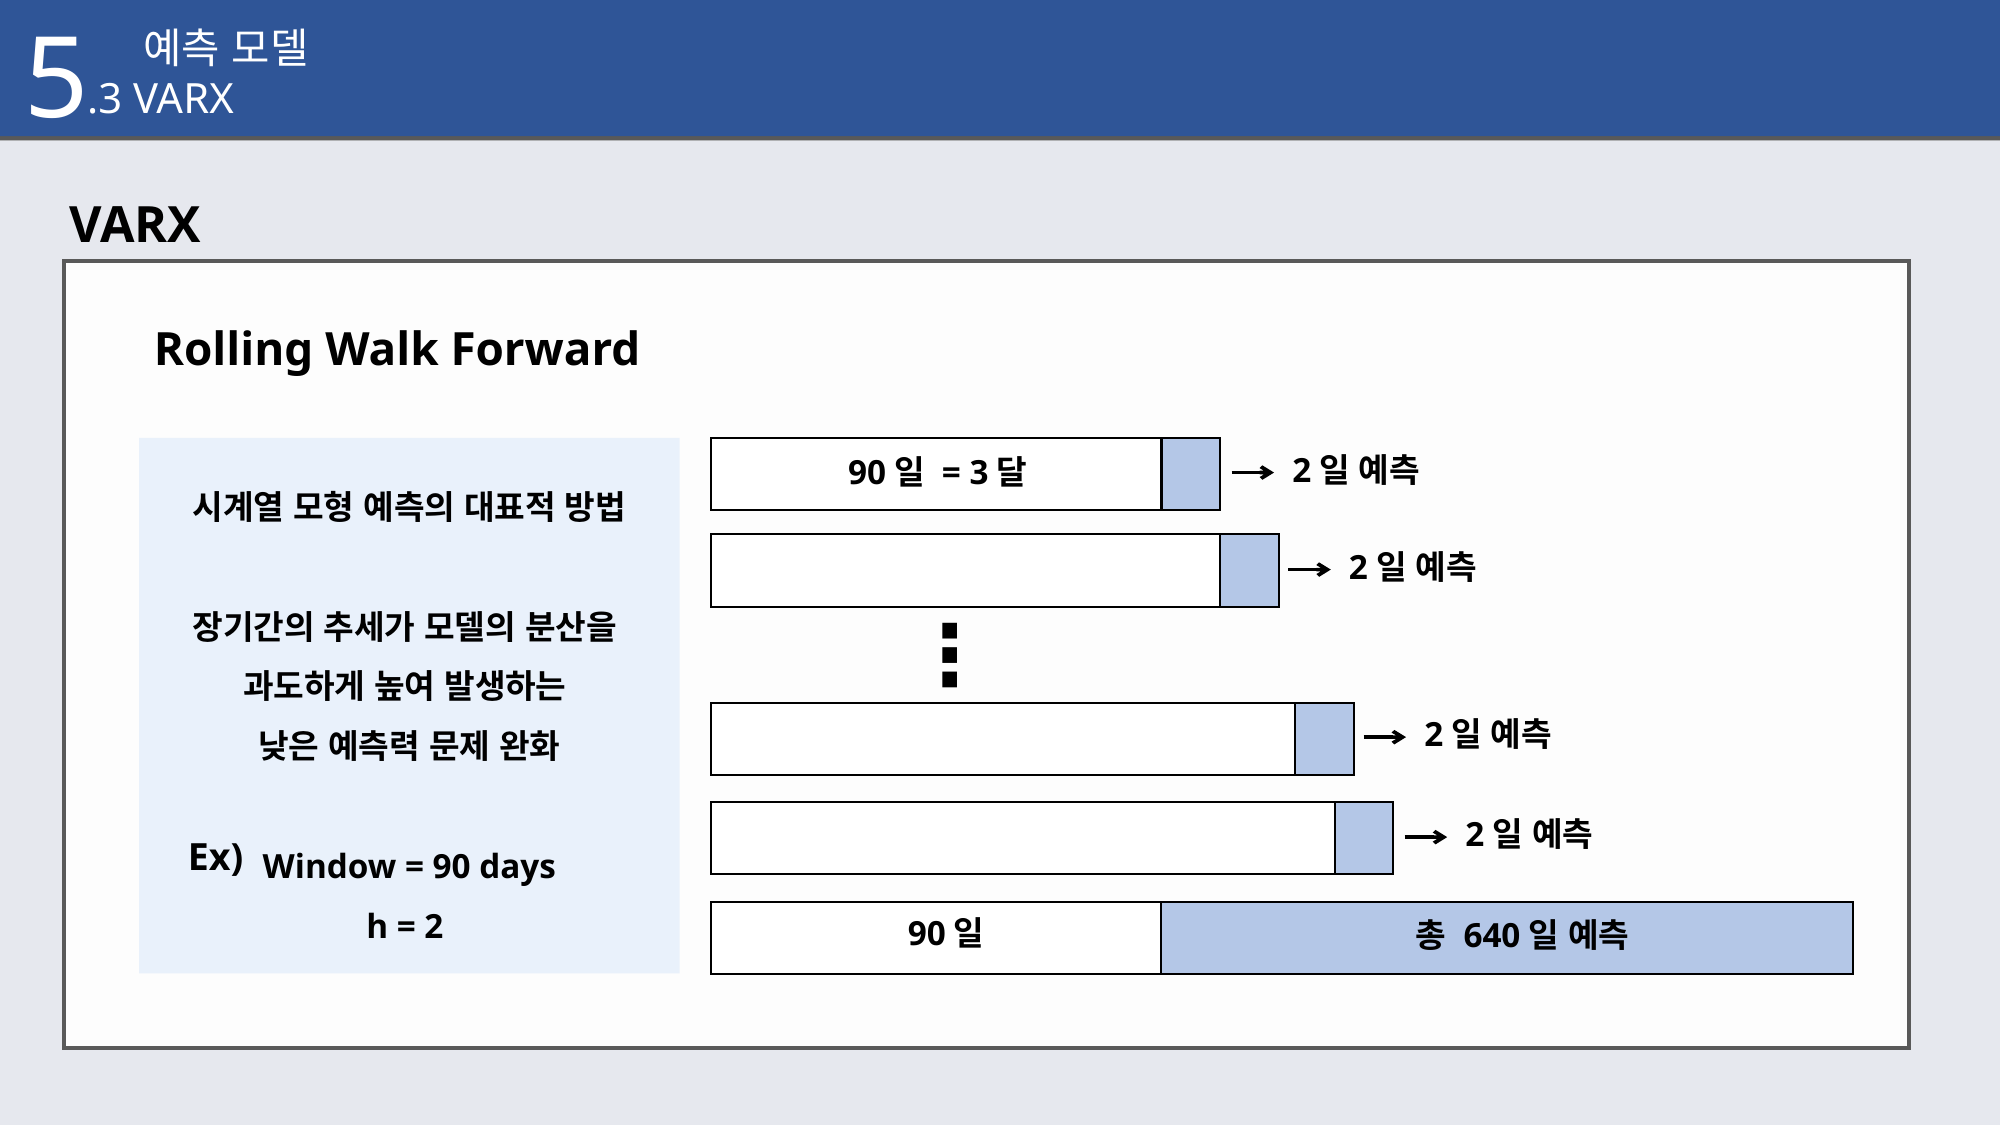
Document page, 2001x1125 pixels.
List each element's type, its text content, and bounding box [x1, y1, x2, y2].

text_box VARX [55, 154, 332, 260]
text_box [63, 261, 1909, 1048]
text_box 5 [10, 0, 82, 147]
text_box .1 예측 모델 .3 VARX [82, 14, 905, 130]
